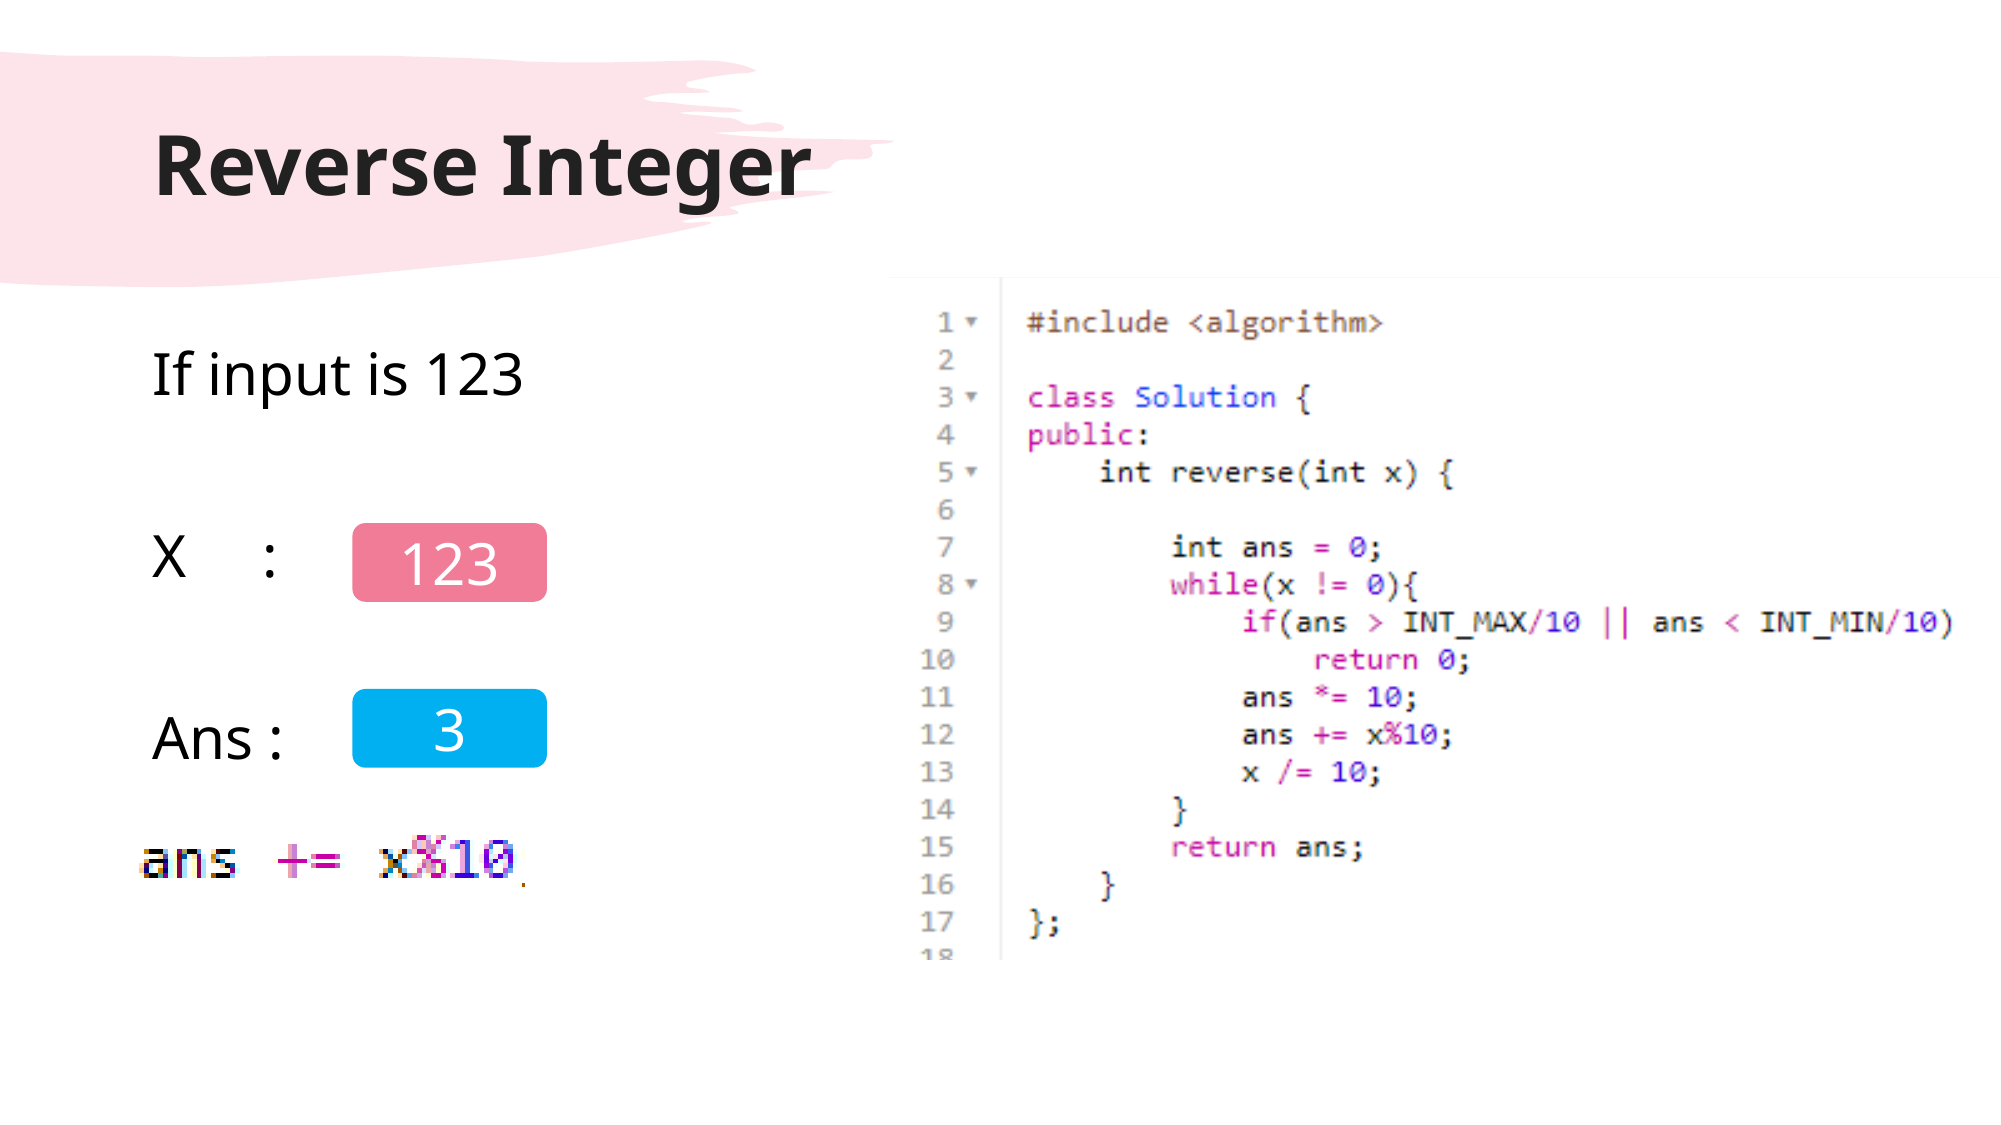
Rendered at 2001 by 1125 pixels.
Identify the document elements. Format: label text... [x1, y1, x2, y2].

picture [889, 277, 2001, 960]
picture [137, 820, 525, 900]
text_box 3 [351, 687, 549, 769]
list If input is 123 X : Ans : [137, 329, 1863, 1013]
title Reverse Integer [137, 59, 1863, 278]
text_box 123 [351, 522, 549, 603]
